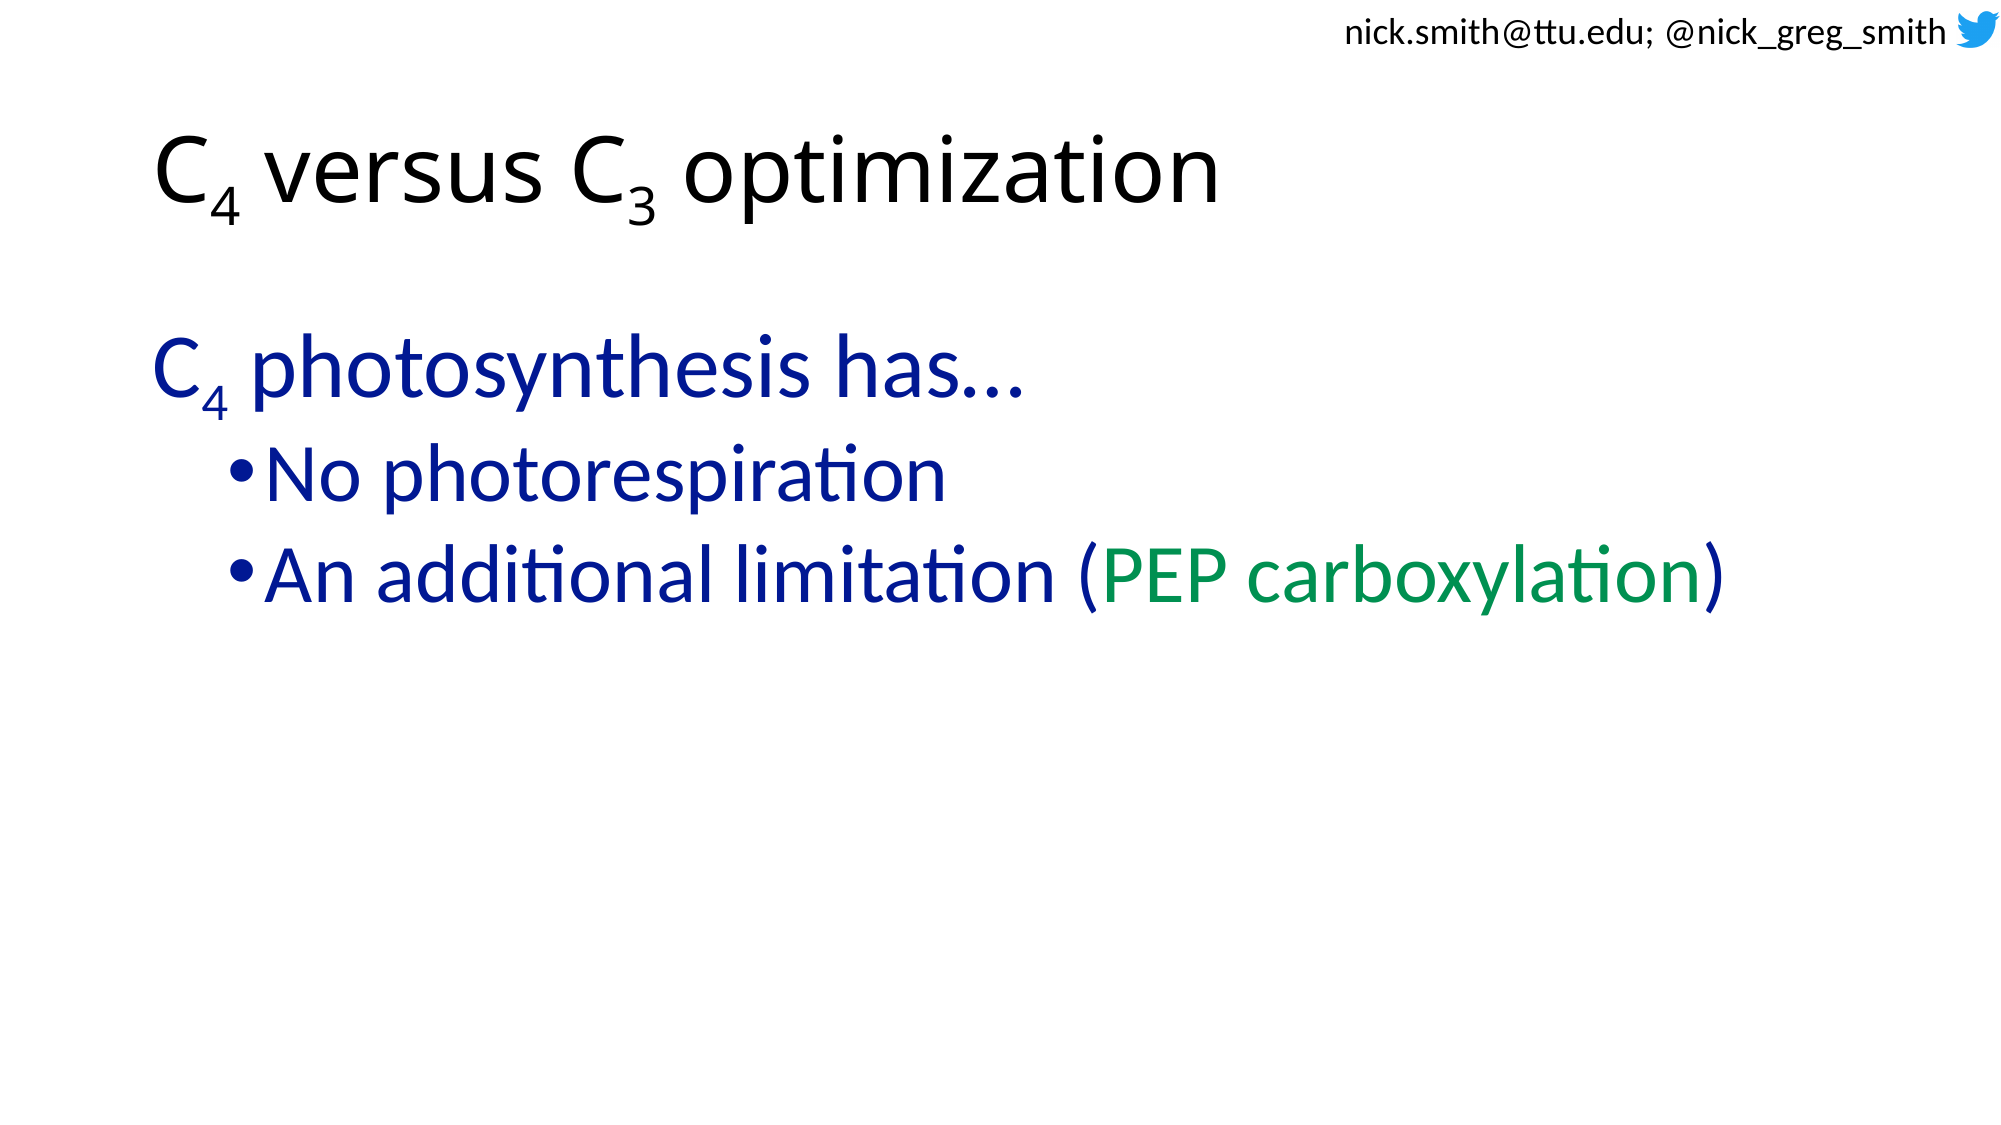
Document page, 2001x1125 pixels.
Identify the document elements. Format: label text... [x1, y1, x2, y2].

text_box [1325, 0, 2000, 60]
list C4 photosynthesis has… No photorespiration An additional limitation (PEP carboxylation) [137, 299, 1863, 1014]
title C4 versus C3 optimization [137, 59, 1863, 278]
